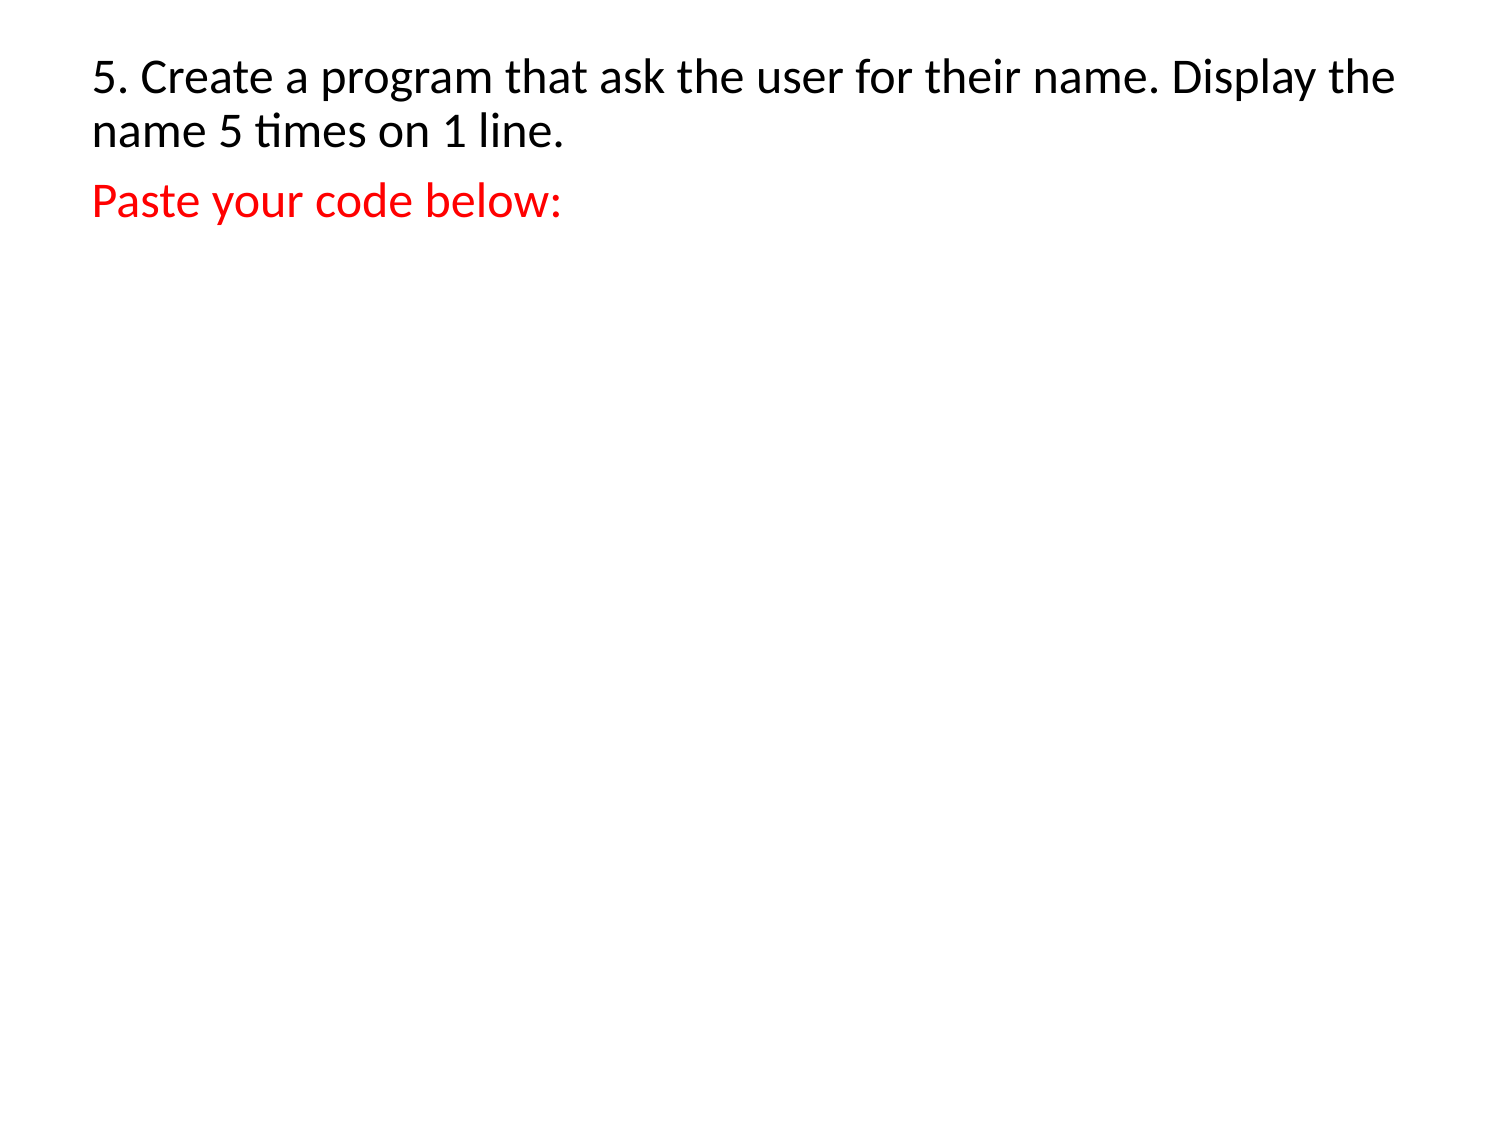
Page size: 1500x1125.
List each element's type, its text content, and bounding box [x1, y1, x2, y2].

list 5. Create a program that ask the user for their name. Display the name 5 times on 1 line. Paste your code below: [76, 42, 1427, 786]
